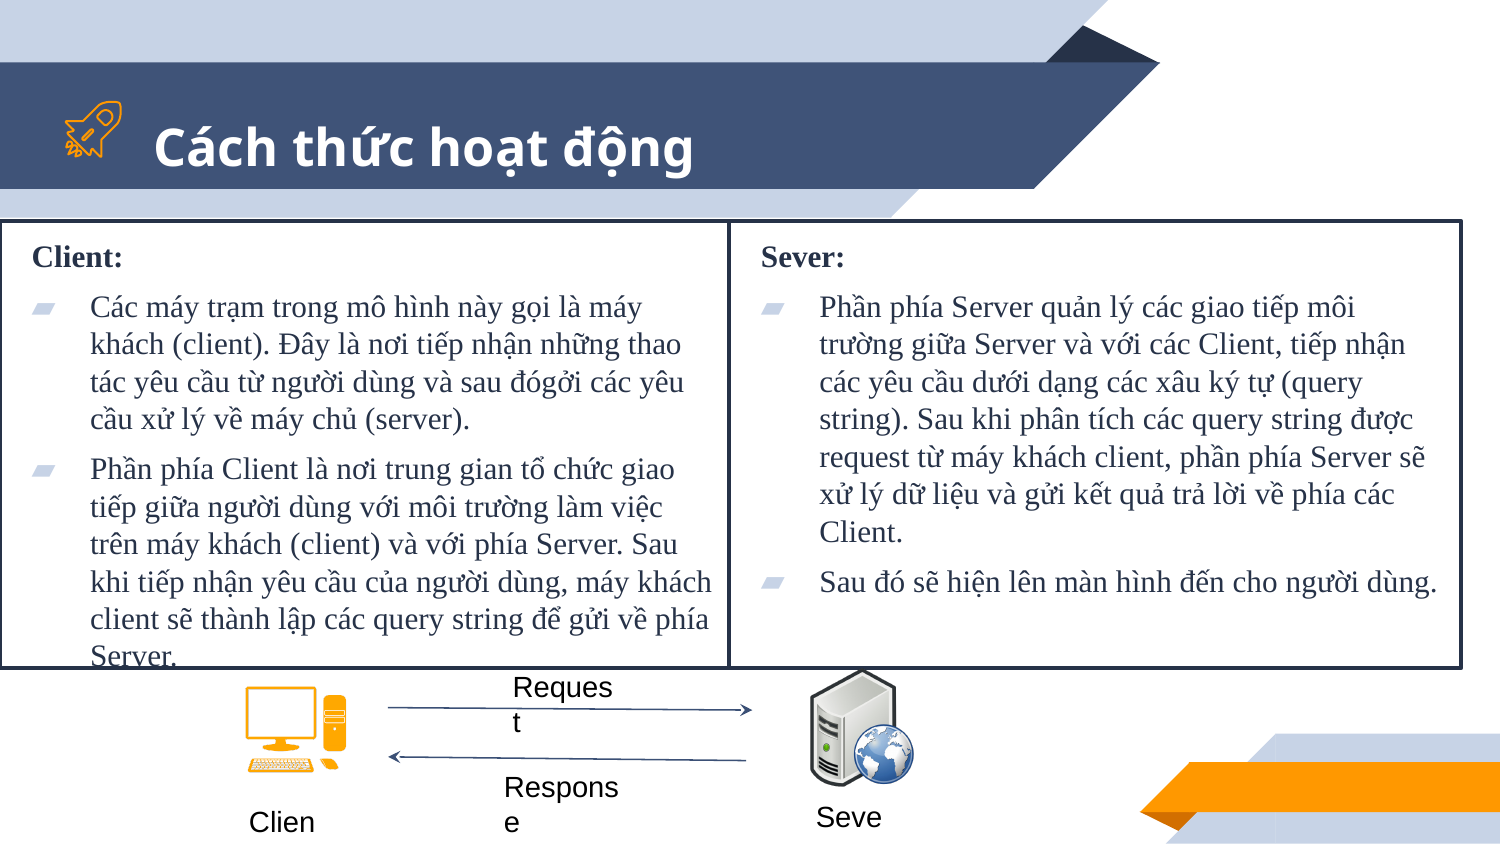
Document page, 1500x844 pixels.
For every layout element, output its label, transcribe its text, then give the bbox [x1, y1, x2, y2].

picture [776, 667, 931, 792]
text_box Client [233, 795, 339, 844]
list Sever: Phần phía Server quản lý các giao tiếp môi trường giữa Server và với các Client, tiếp nhận các yêu cầu dưới dạng các xâu ký tự (query string). Sau khi phân tích các query string được request từ máy khách client, phần phía Server sẽ xử lý dữ liệu và gửi kết quả trả lời về phía các Client. Sau đó sẽ hiện lên màn hình đến cho người dùng. [730, 221, 1462, 669]
text_box Request [497, 720, 637, 746]
text_box Client: Các máy trạm trong mô hình này gọi là máy khách (client). Đây là nơi tiếp nhận những thao tác yêu cầu từ người dùng và sau đógởi các yêu cầu xử lý về máy chủ (server). Phần phía Client là nơi trung gian tổ chức giao tiếp giữa người dùng với môi trường làm việc trên máy khách (client) và với phía Server. Sau khi tiếp nhận yêu cầu của người dùng, máy khách client sẽ thành lập các query string để gửi về phía Server. [0, 221, 730, 669]
text_box Sever [800, 799, 908, 844]
picture [233, 680, 358, 779]
slide_number [1249, 760, 1494, 813]
title Cách thức hoạt động [138, 82, 1001, 209]
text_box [387, 707, 753, 711]
text_box Request [497, 660, 637, 705]
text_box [387, 756, 747, 761]
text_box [65, 101, 121, 157]
text_box Response [488, 769, 651, 844]
